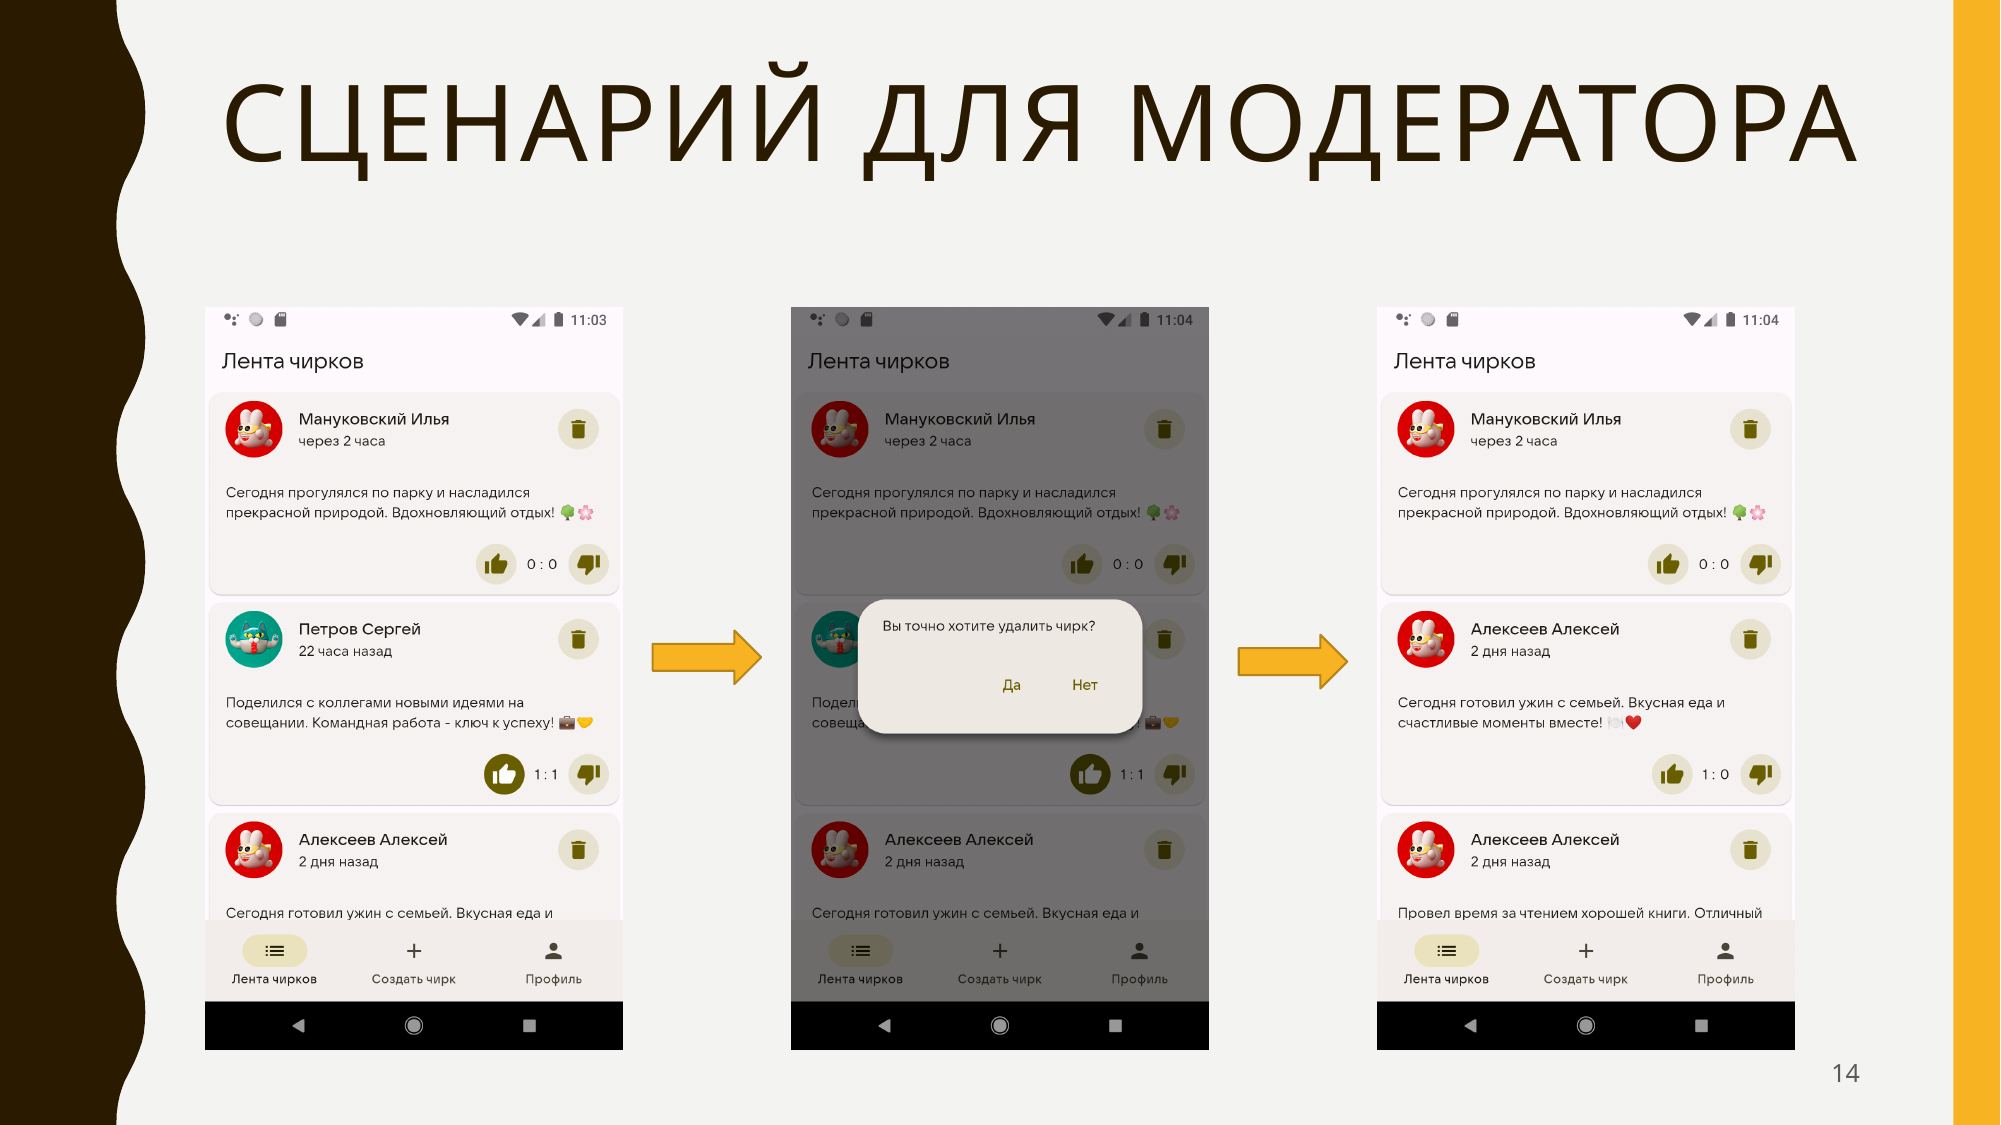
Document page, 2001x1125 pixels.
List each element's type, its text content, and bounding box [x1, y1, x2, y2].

title Сценарий для модератора [205, 62, 1875, 308]
picture [1377, 307, 1795, 1050]
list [205, 307, 623, 1050]
slide_number 14 [1412, 1045, 1875, 1103]
text_box [1237, 633, 1349, 690]
picture [791, 307, 1209, 1050]
text_box [651, 629, 762, 686]
